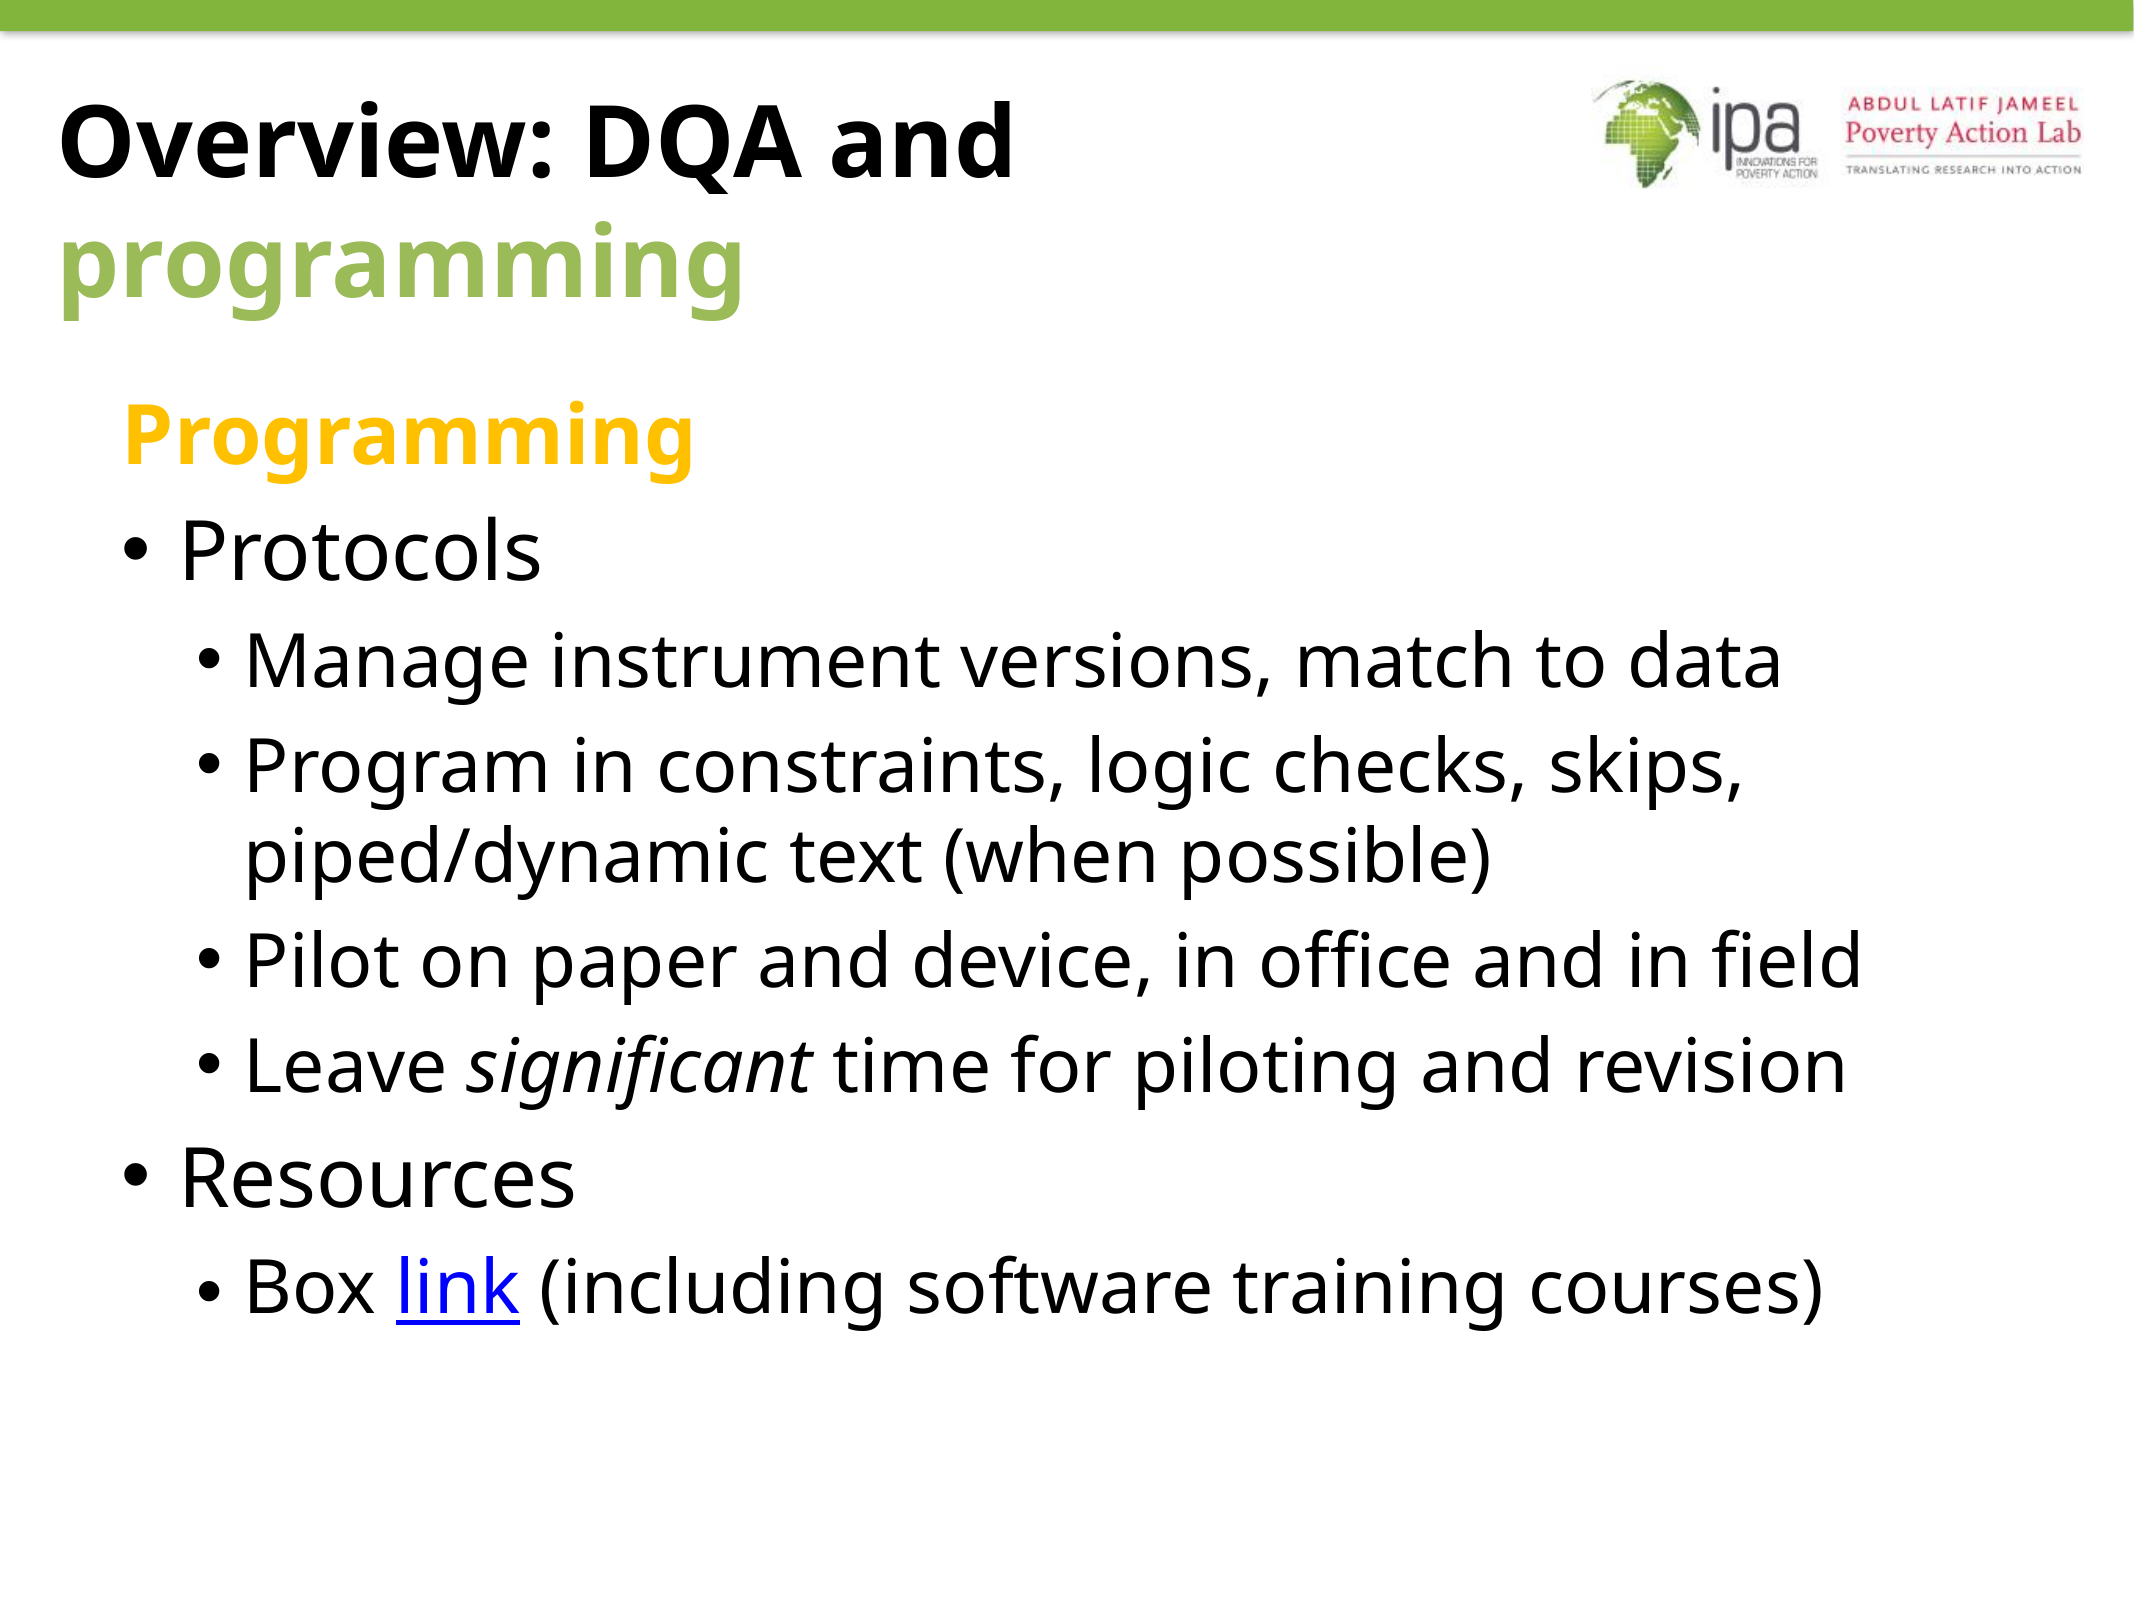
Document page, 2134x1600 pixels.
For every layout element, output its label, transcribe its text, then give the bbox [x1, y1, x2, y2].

list Programming Protocols Manage instrument versions, match to data Program in constraints, logic checks, skips, piped/dynamic text (when possible) Pilot on paper and device, in office and in field Leave significant time for piloting and revision Resources Box link (including software training courses) [106, 373, 2027, 1500]
title Overview: DQA and programming [41, 64, 1692, 331]
picture [1591, 62, 2084, 193]
